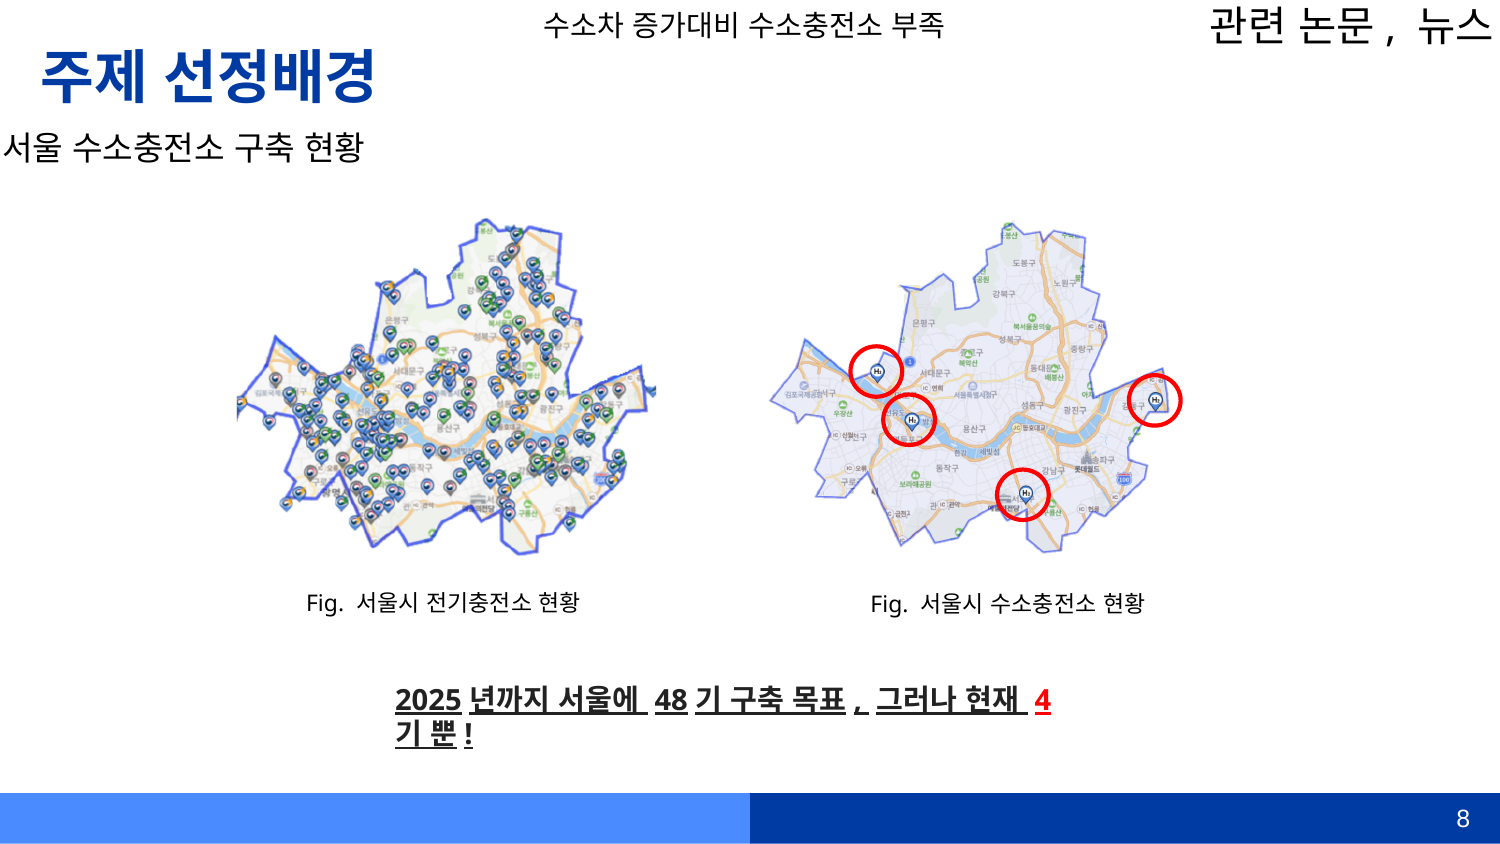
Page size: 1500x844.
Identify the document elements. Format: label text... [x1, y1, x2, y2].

text_box 관련 논문, 뉴스 [1194, 0, 1500, 58]
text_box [763, 203, 1182, 557]
text_box Fig. 서울시 전기충전소 현황 [272, 599, 642, 624]
text_box 서울 수소충전소 구축 현황 [0, 119, 493, 175]
title 주제 선정배경 [25, 25, 1291, 120]
text_box Fig. 서울시 수소충전소 현황 [836, 581, 1206, 624]
slide_number 8 [1340, 803, 1486, 832]
text_box 2025년까지 서울에 48기 구축 목표, 그러나 현재 4기 뿐! [380, 673, 1091, 759]
text_box 수소차 증가대비 수소충전소 부족 [528, 0, 1155, 50]
picture [204, 174, 672, 591]
